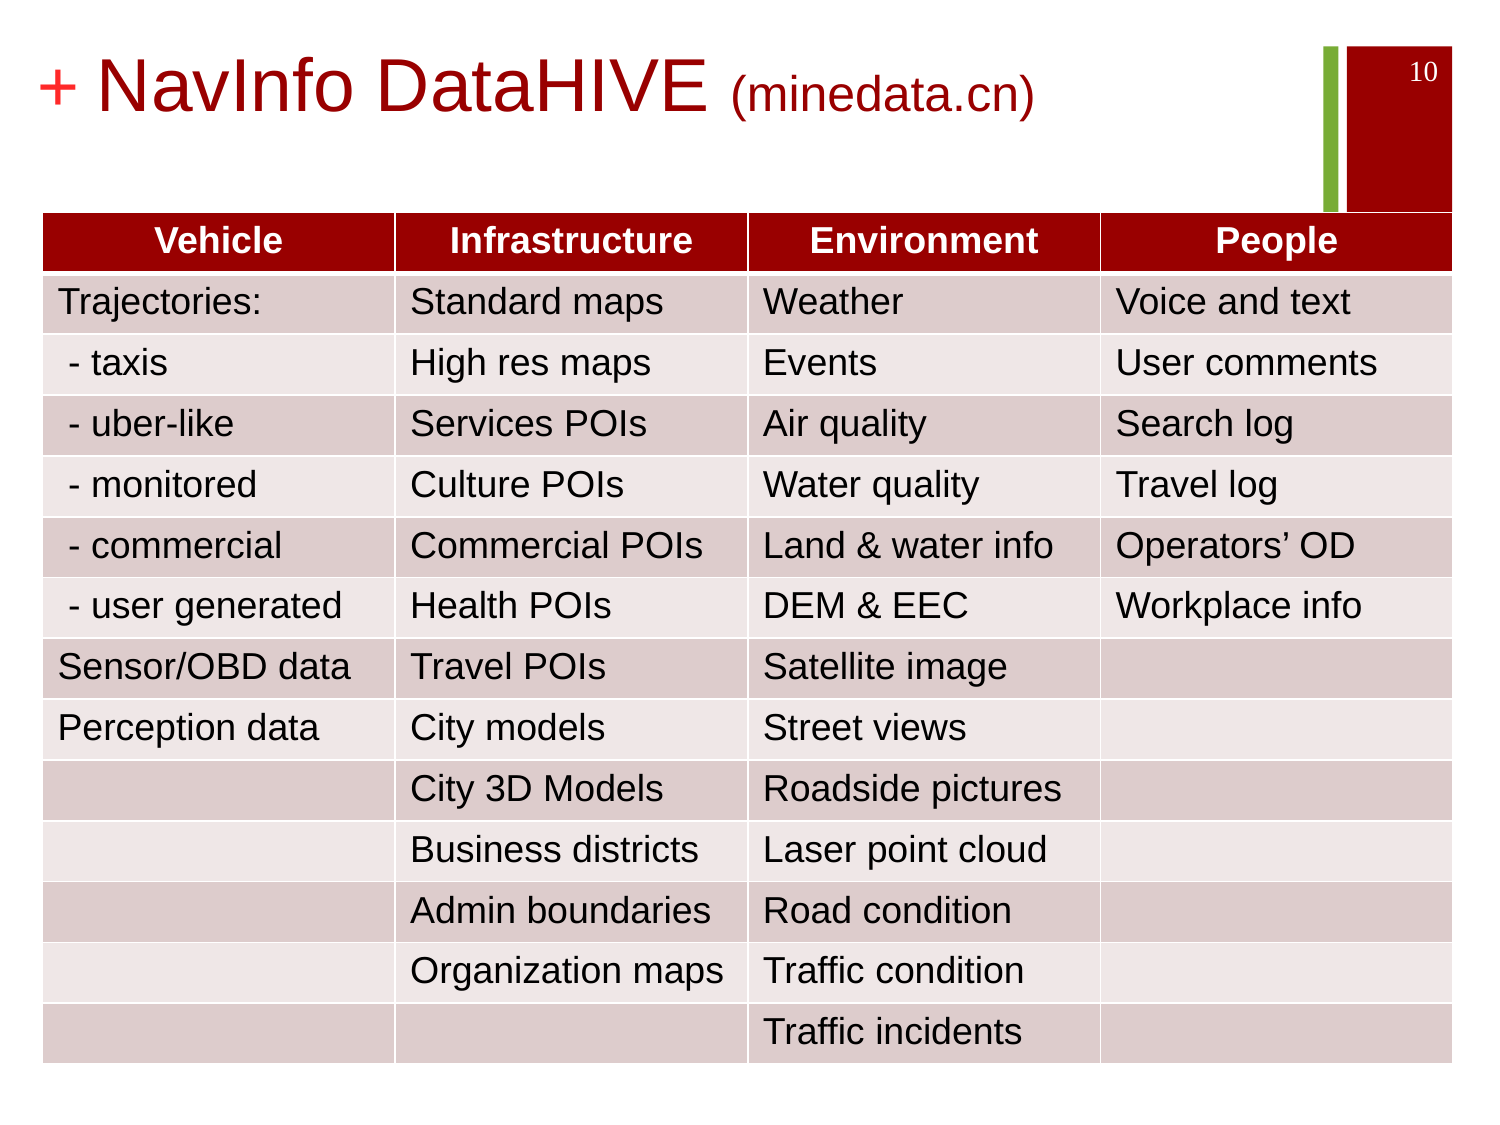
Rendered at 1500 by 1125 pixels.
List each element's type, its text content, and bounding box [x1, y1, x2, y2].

table_cell Air quality [749, 396, 1100, 455]
table_cell Land & water info [749, 518, 1100, 577]
slide_number 10 [1362, 39, 1454, 100]
table_cell [43, 822, 394, 881]
table_cell [396, 1004, 747, 1063]
table_cell Health POIs [396, 578, 747, 637]
table_cell User comments [1101, 335, 1452, 394]
table_cell Road condition [749, 882, 1100, 942]
table_cell Operators’ OD [1101, 518, 1452, 577]
table_cell [43, 943, 394, 1002]
table_header Vehicle [43, 213, 394, 271]
table_cell Voice and text [1101, 276, 1452, 333]
table_cell Services POIs [396, 396, 747, 455]
table_cell DEM & EEC [749, 578, 1100, 637]
table_cell Events [749, 335, 1100, 394]
table_cell - user generated [43, 578, 394, 637]
table_cell Culture POIs [396, 457, 747, 516]
table_cell City 3D Models [396, 761, 747, 820]
table_cell Search log [1101, 396, 1452, 455]
table_cell [1101, 639, 1452, 698]
table_cell [1101, 882, 1452, 942]
table_cell Standard maps [396, 276, 747, 333]
table_cell [1101, 700, 1452, 759]
table_cell Roadside pictures [749, 761, 1100, 820]
table_cell Weather [749, 276, 1100, 333]
table_cell Business districts [396, 822, 747, 881]
table_cell [43, 761, 394, 820]
table_cell Water quality [749, 457, 1100, 516]
table_cell Travel POIs [396, 639, 747, 698]
table_cell - taxis [43, 335, 394, 394]
table_cell Traffic incidents [749, 1004, 1100, 1063]
table_cell Admin boundaries [396, 882, 747, 942]
table_header Environment [749, 213, 1100, 271]
table_cell Commercial POIs [396, 518, 747, 577]
table_cell [1101, 1004, 1452, 1063]
table_cell Organization maps [396, 943, 747, 1002]
table_cell [1101, 822, 1452, 881]
table_cell Travel log [1101, 457, 1452, 516]
table_cell Workplace info [1101, 578, 1452, 637]
table_cell Traffic condition [749, 943, 1100, 1002]
table_cell High res maps [396, 335, 747, 394]
table_cell Perception data [43, 700, 394, 759]
table_cell [43, 1004, 394, 1063]
table_header People [1101, 213, 1452, 271]
table_cell - monitored [43, 457, 394, 516]
table_cell Satellite image [749, 639, 1100, 698]
table_cell [1101, 761, 1452, 820]
table_cell Street views [749, 700, 1100, 759]
table_cell Sensor/OBD data [43, 639, 394, 698]
table_cell [43, 882, 394, 942]
table_cell Trajectories: [43, 276, 394, 333]
table_cell Laser point cloud [749, 822, 1100, 881]
table_header Infrastructure [396, 213, 747, 271]
title NavInfo DataHIVE (minedata.cn) [81, 29, 1322, 212]
table_cell - commercial [43, 518, 394, 577]
table_cell [1101, 943, 1452, 1002]
table_cell - uber-like [43, 396, 394, 455]
table_cell City models [396, 700, 747, 759]
